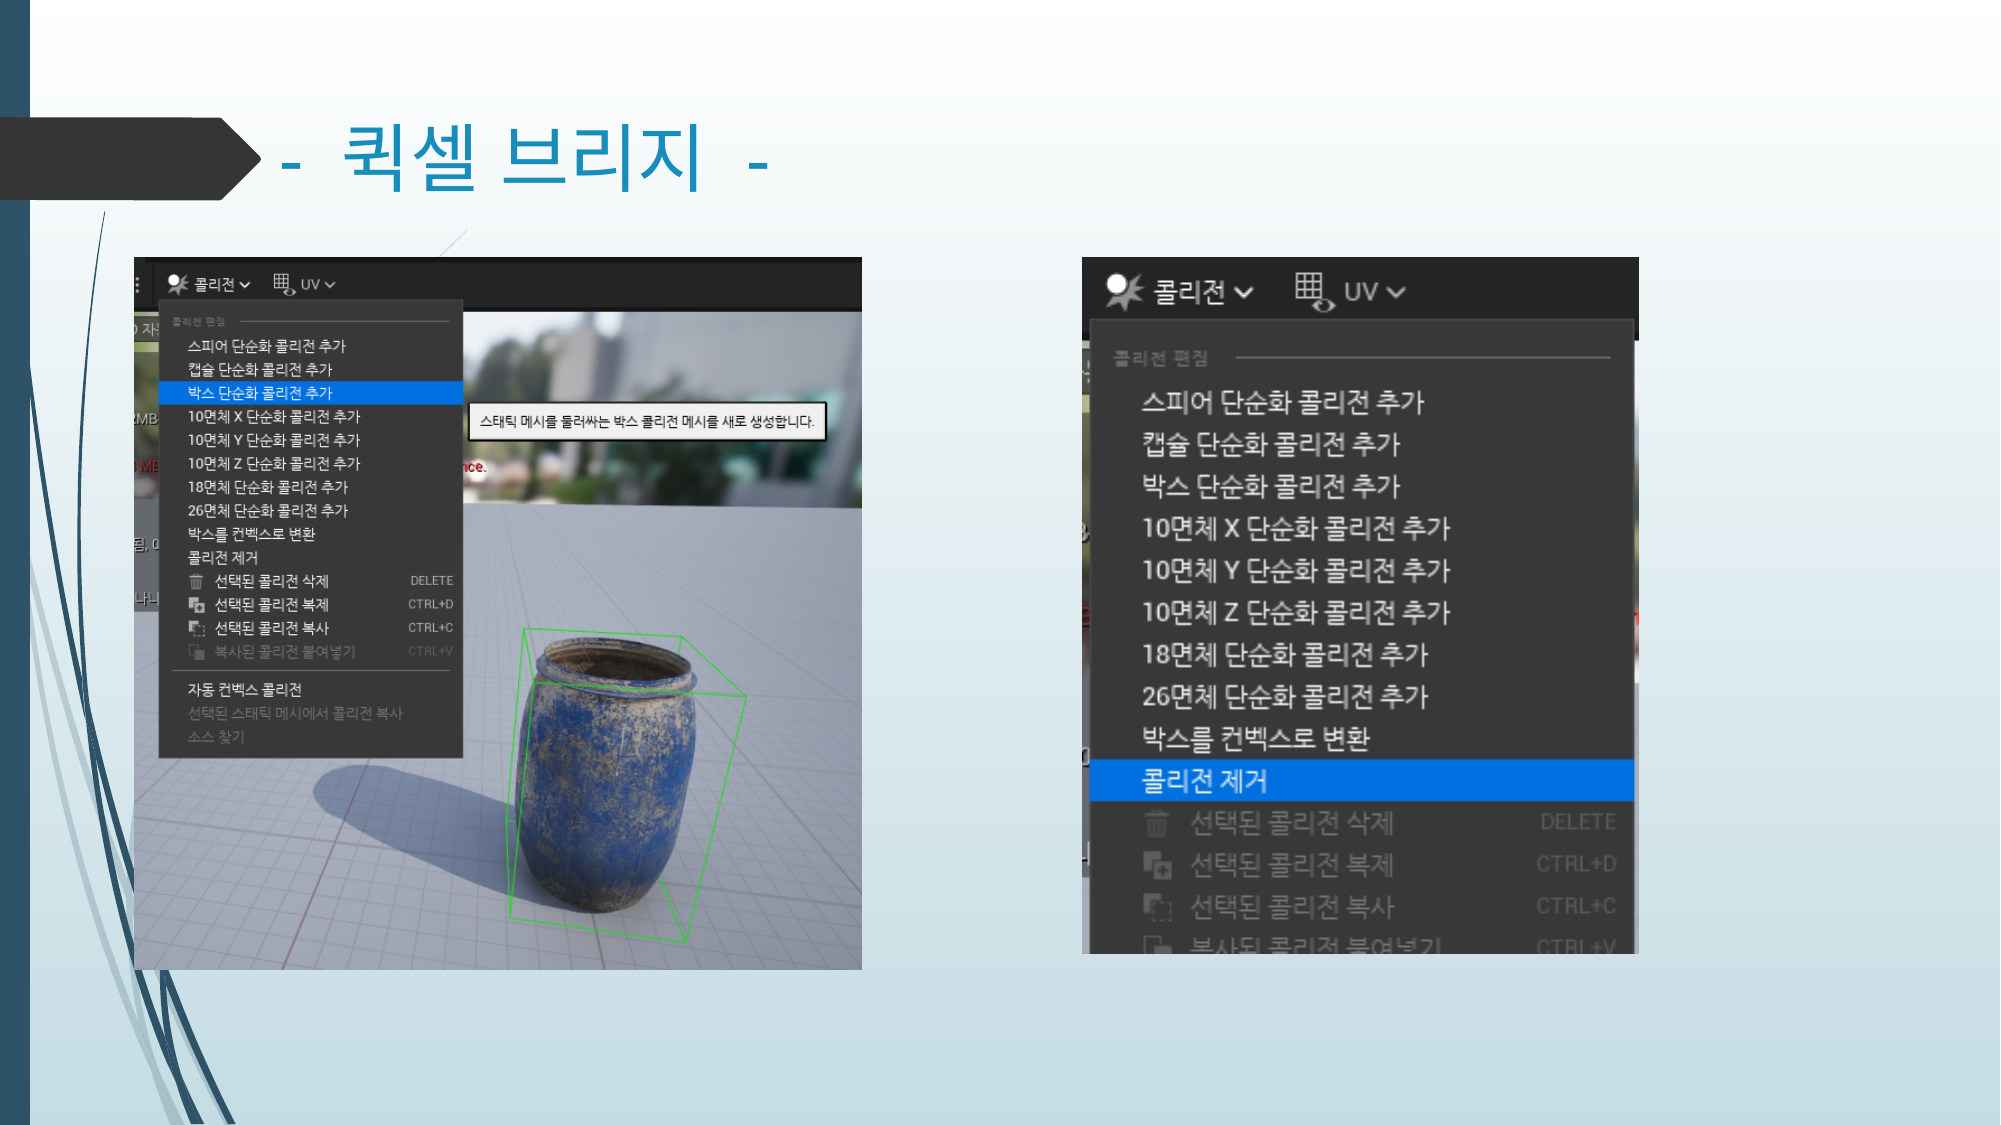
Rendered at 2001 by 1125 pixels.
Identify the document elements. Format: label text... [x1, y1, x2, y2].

title - 퀵셀 브리지 - [264, 103, 1035, 212]
picture [134, 257, 862, 970]
picture [1082, 257, 1640, 954]
